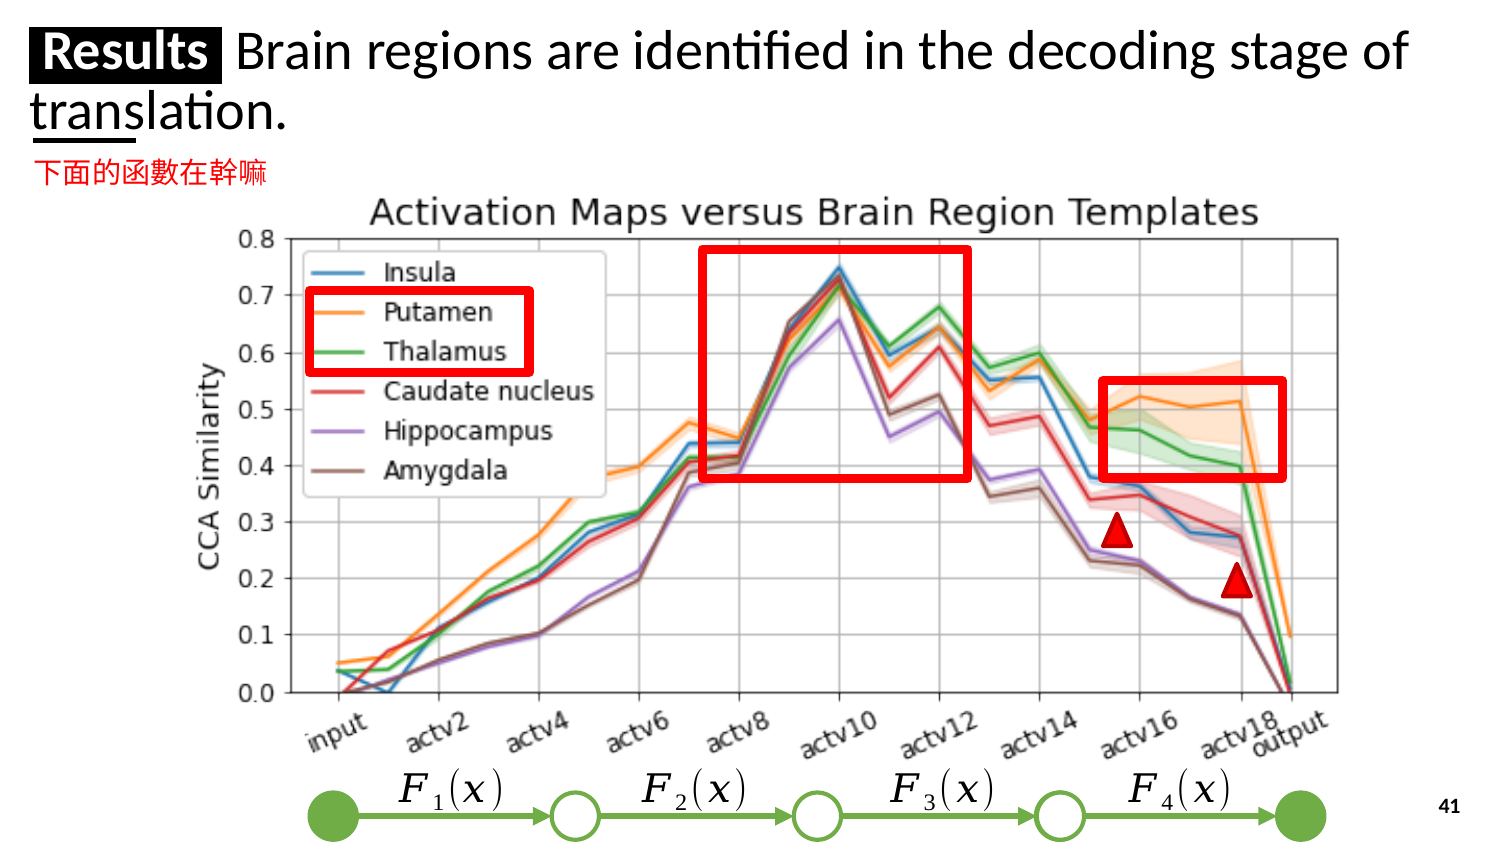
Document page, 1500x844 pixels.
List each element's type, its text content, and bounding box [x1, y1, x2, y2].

slide_number 41 [1306, 782, 1472, 827]
text_box [791, 790, 843, 842]
text_box [549, 790, 601, 842]
text_box [1275, 790, 1327, 842]
picture [184, 181, 1352, 783]
title Results Brain regions are identified in the decoding stage of translation. [18, 0, 1500, 164]
slide_number 41 [1134, 790, 1295, 814]
text_box [307, 790, 359, 842]
text_box 下面的函數在幹嘛 [19, 147, 283, 197]
text_box [1034, 790, 1086, 842]
